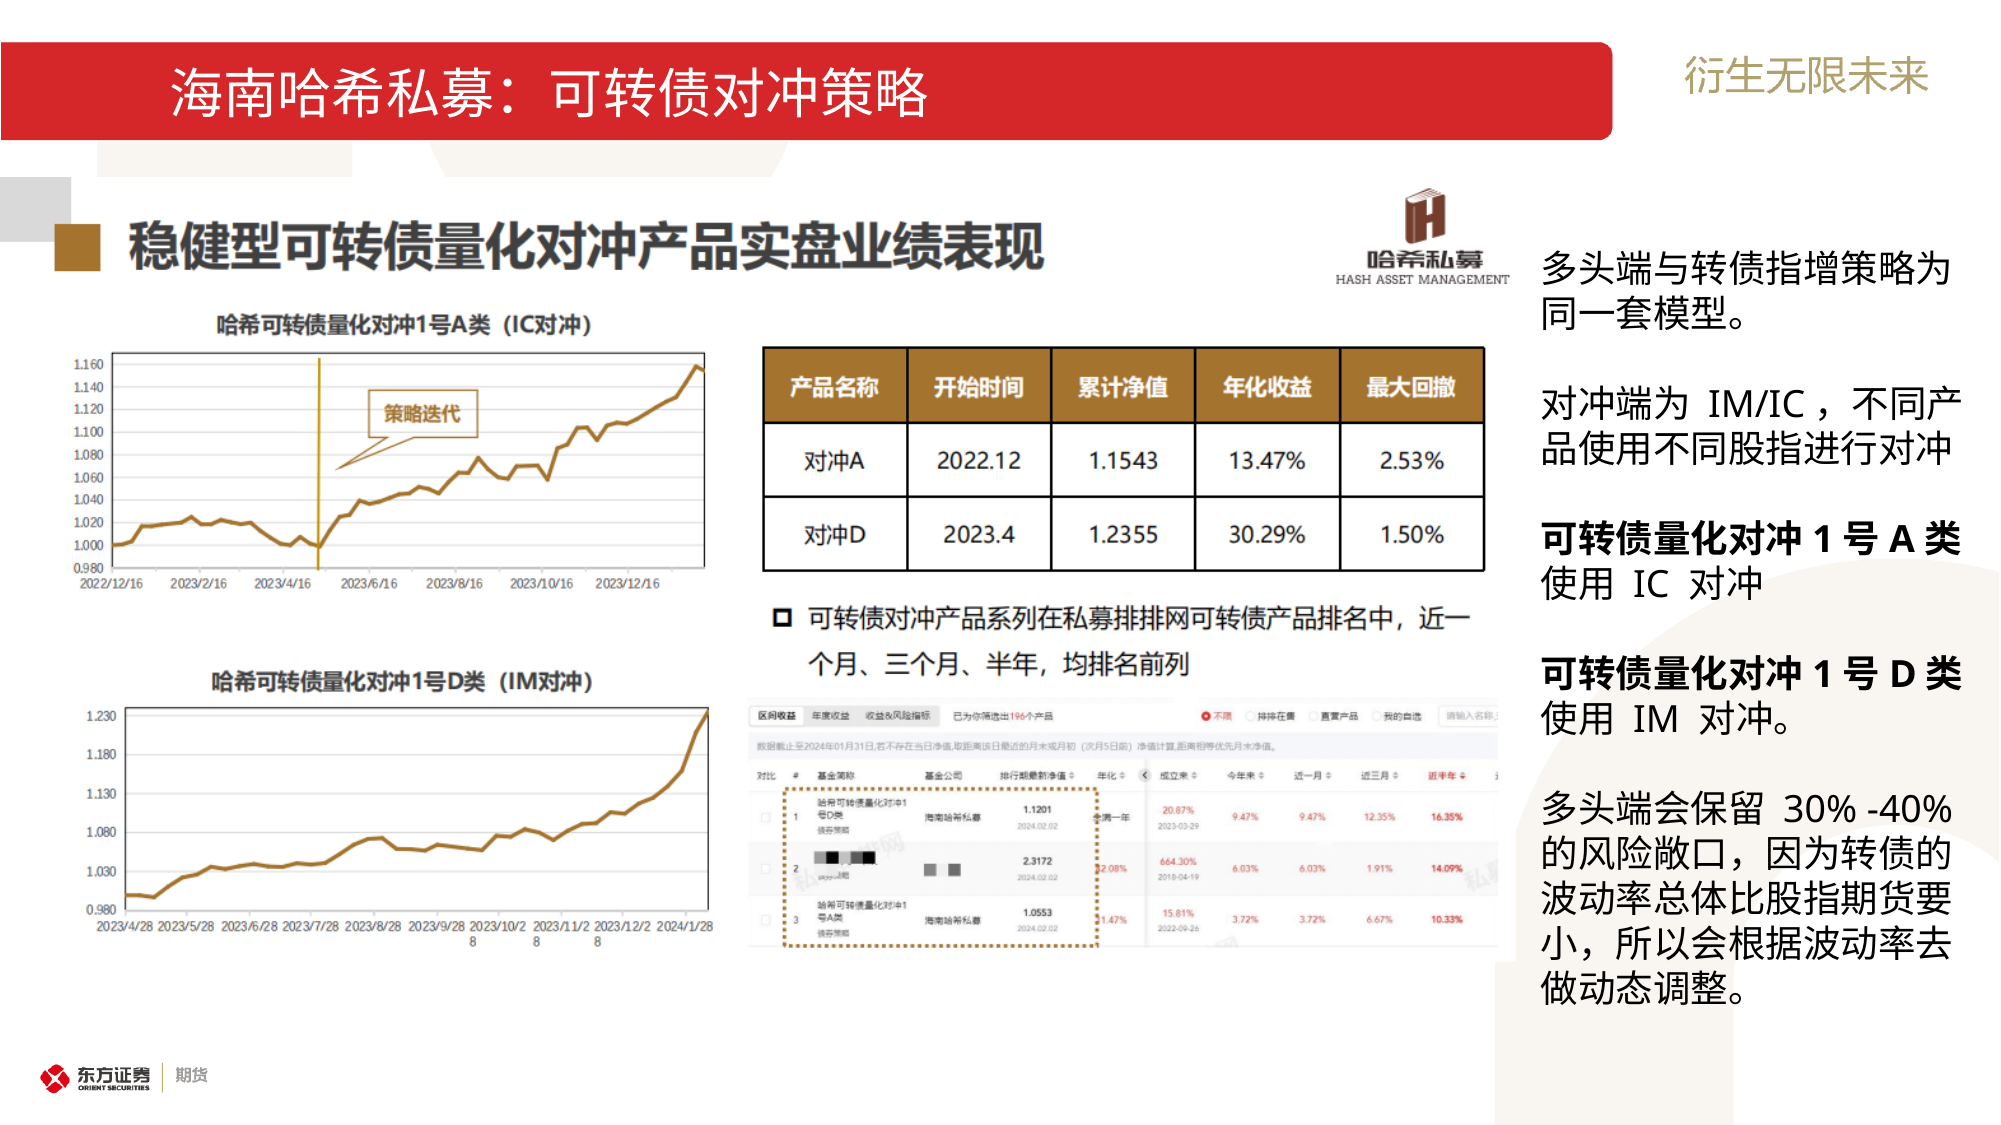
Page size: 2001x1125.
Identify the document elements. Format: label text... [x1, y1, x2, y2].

picture [0, 0, 1999, 1125]
title 海南哈希私募：可转债对冲策略 [154, 0, 1454, 177]
text_box 多头端与转债指增策略为同一套模型。 对冲端为 IM/IC，不同产品使用不同股指进行对冲 可转债量化对冲1号A类使用 IC 对冲 可转债量化对冲1号D类使用 IM 对冲。 多头端会保留 30% -40%的风险敞口，因为转债的波动率总体比股指期货要小，所以会根据波动率去做动态调整。 [1525, 237, 1989, 1017]
